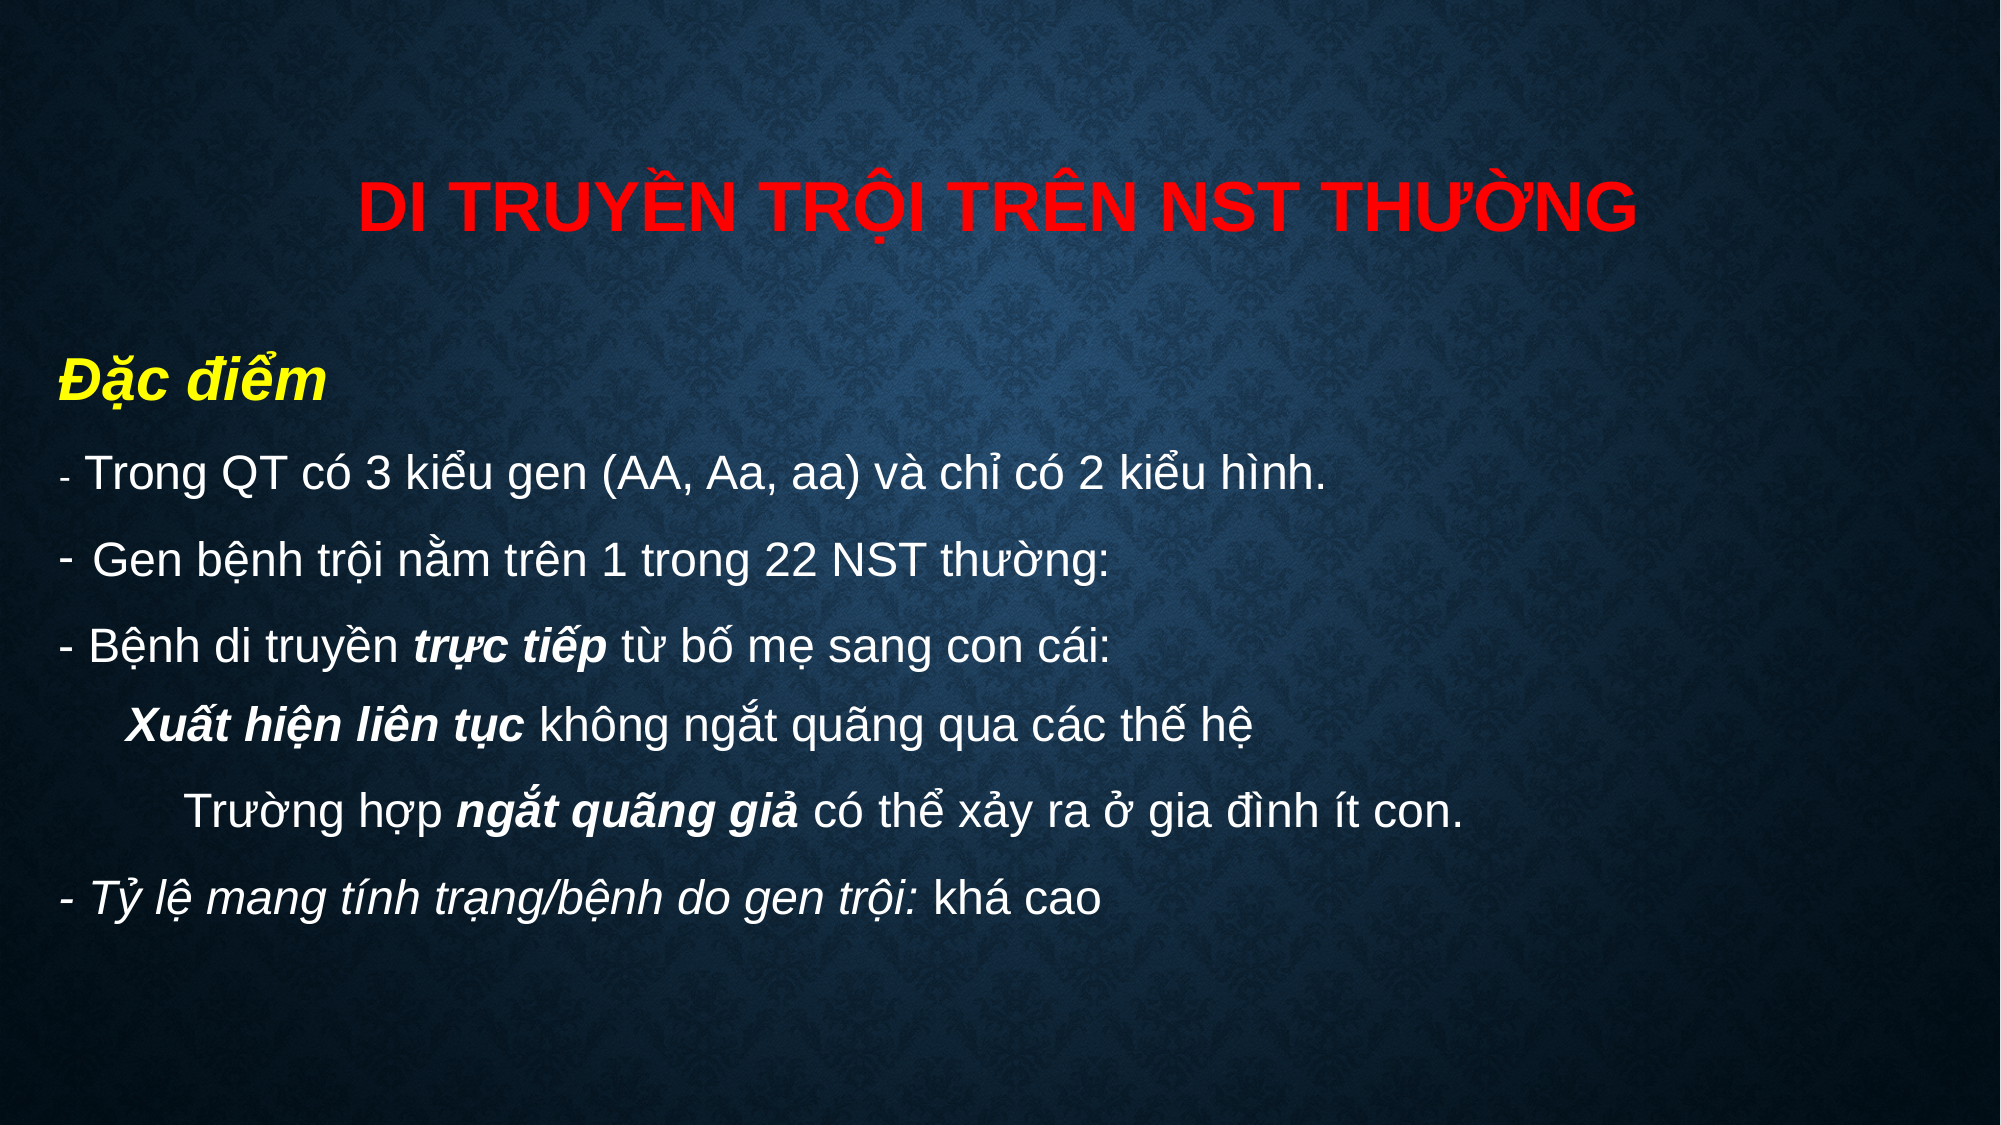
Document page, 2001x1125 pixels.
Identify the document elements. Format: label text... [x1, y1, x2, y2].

title Di truyền trội trên NST thường [149, 99, 1849, 317]
list Đặc điểm - Trong QT có 3 kiểu gen (AA, Aa, aa) và chỉ có 2 kiểu hình. Gen bệnh trội nằm trên 1 trong 22 NST thường: - Bệnh di truyền trực tiếp từ bố mẹ sang con cái: Xuất hiện liên tục không ngắt quãng qua các thế hệ Trường hợp ngắt quãng giả có thể xảy ra ở gia đình ít con. - Tỷ lệ mang tính trạng/bệnh do gen trội: khá cao [43, 317, 1916, 1056]
